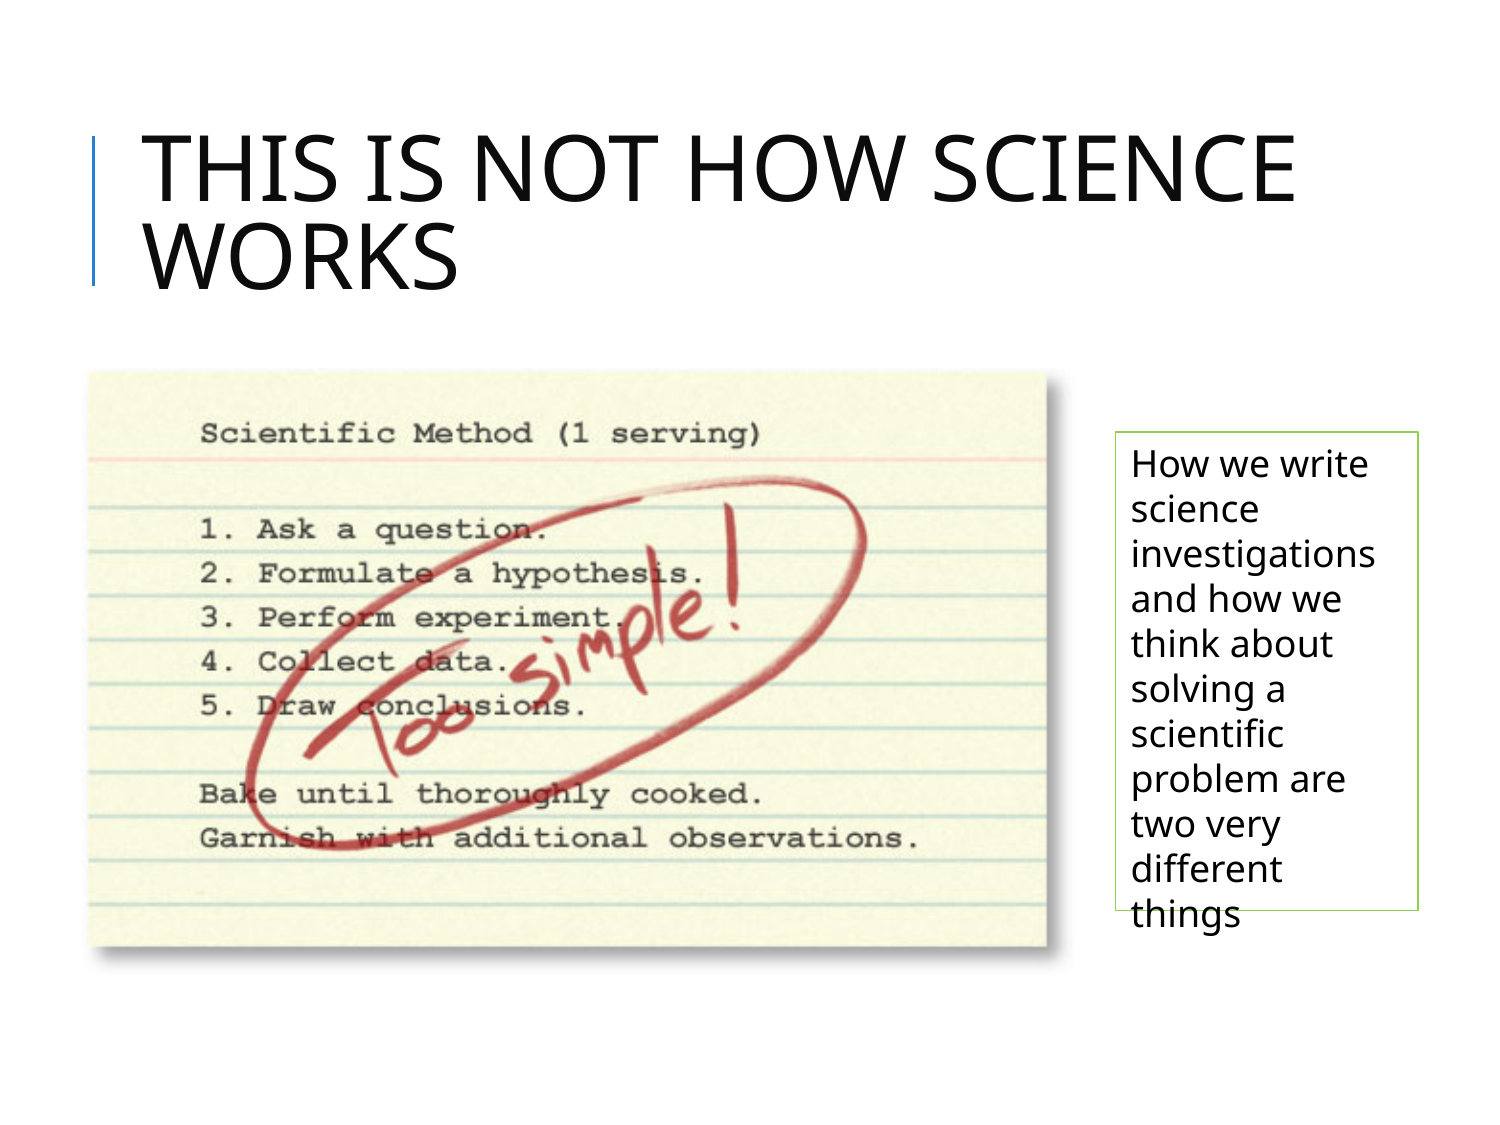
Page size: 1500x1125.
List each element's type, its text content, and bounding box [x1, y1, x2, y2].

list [81, 368, 1076, 975]
title THIS IS NOT HOW SCIENCE WORKS [126, 96, 1322, 342]
text_box How we write science investigations and how we think about solving a scientific problem are two very different things [1115, 432, 1419, 911]
